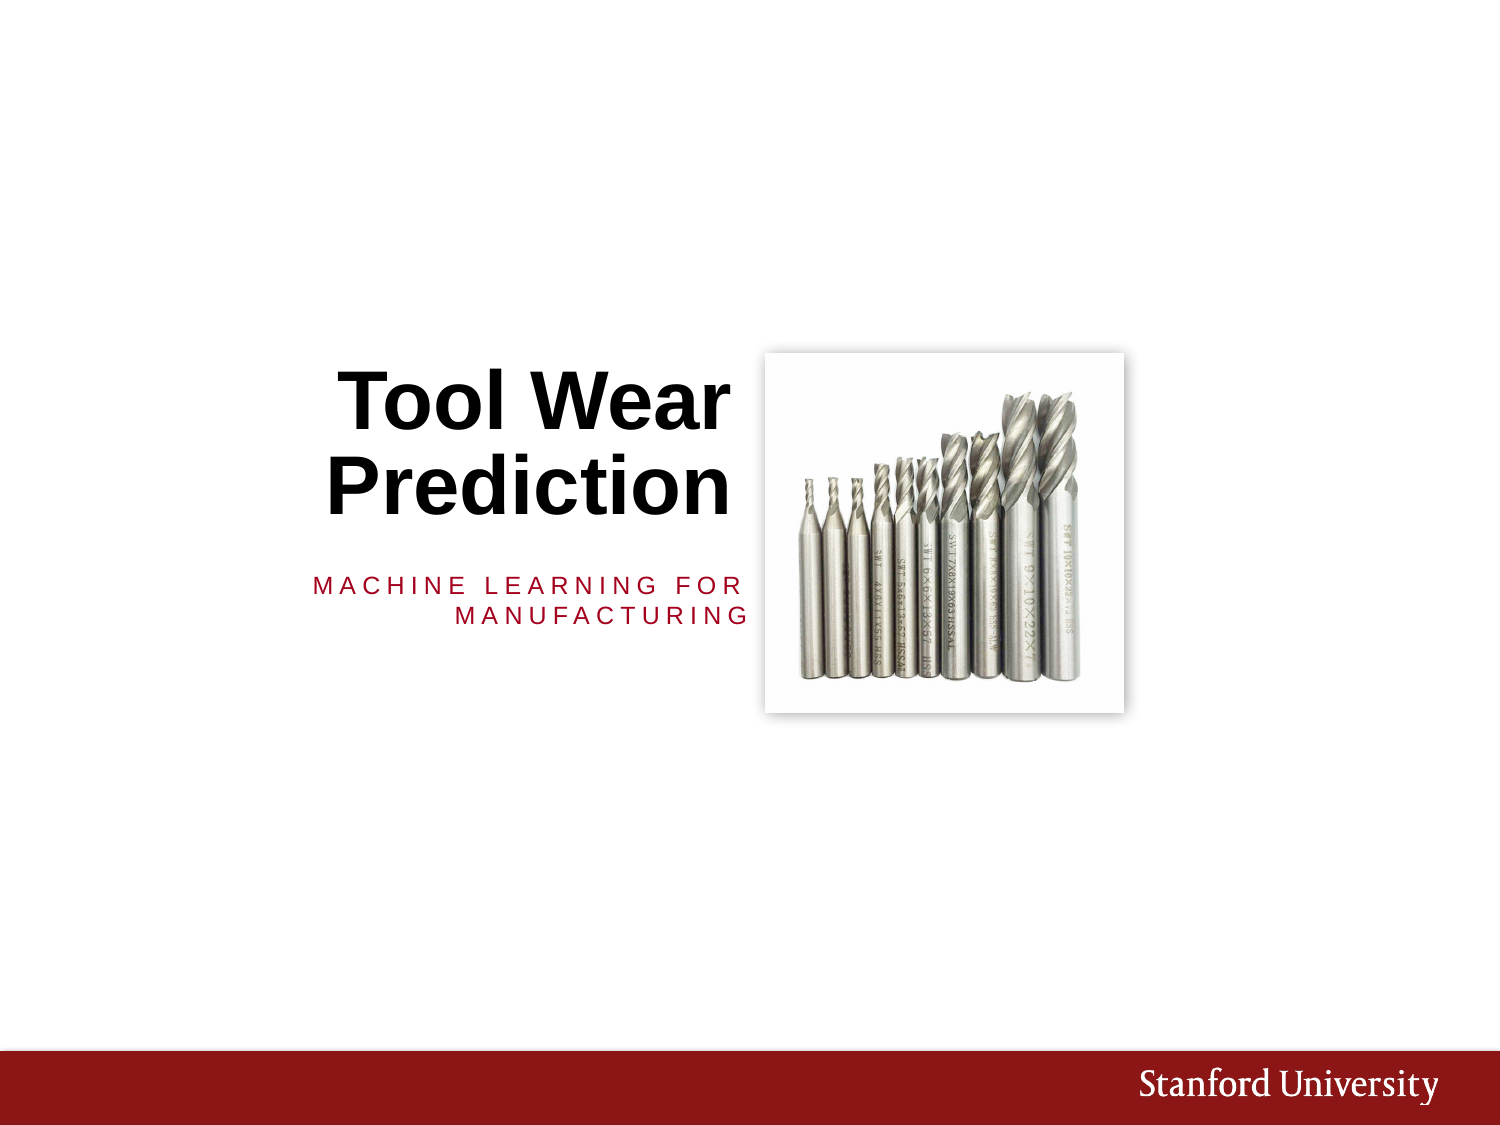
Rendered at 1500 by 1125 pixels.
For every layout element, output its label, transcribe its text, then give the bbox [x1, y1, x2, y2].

list Machine Learning For Manufacturing [263, 562, 748, 767]
picture [765, 353, 1125, 713]
title Tool Wear Prediction [263, 336, 748, 539]
